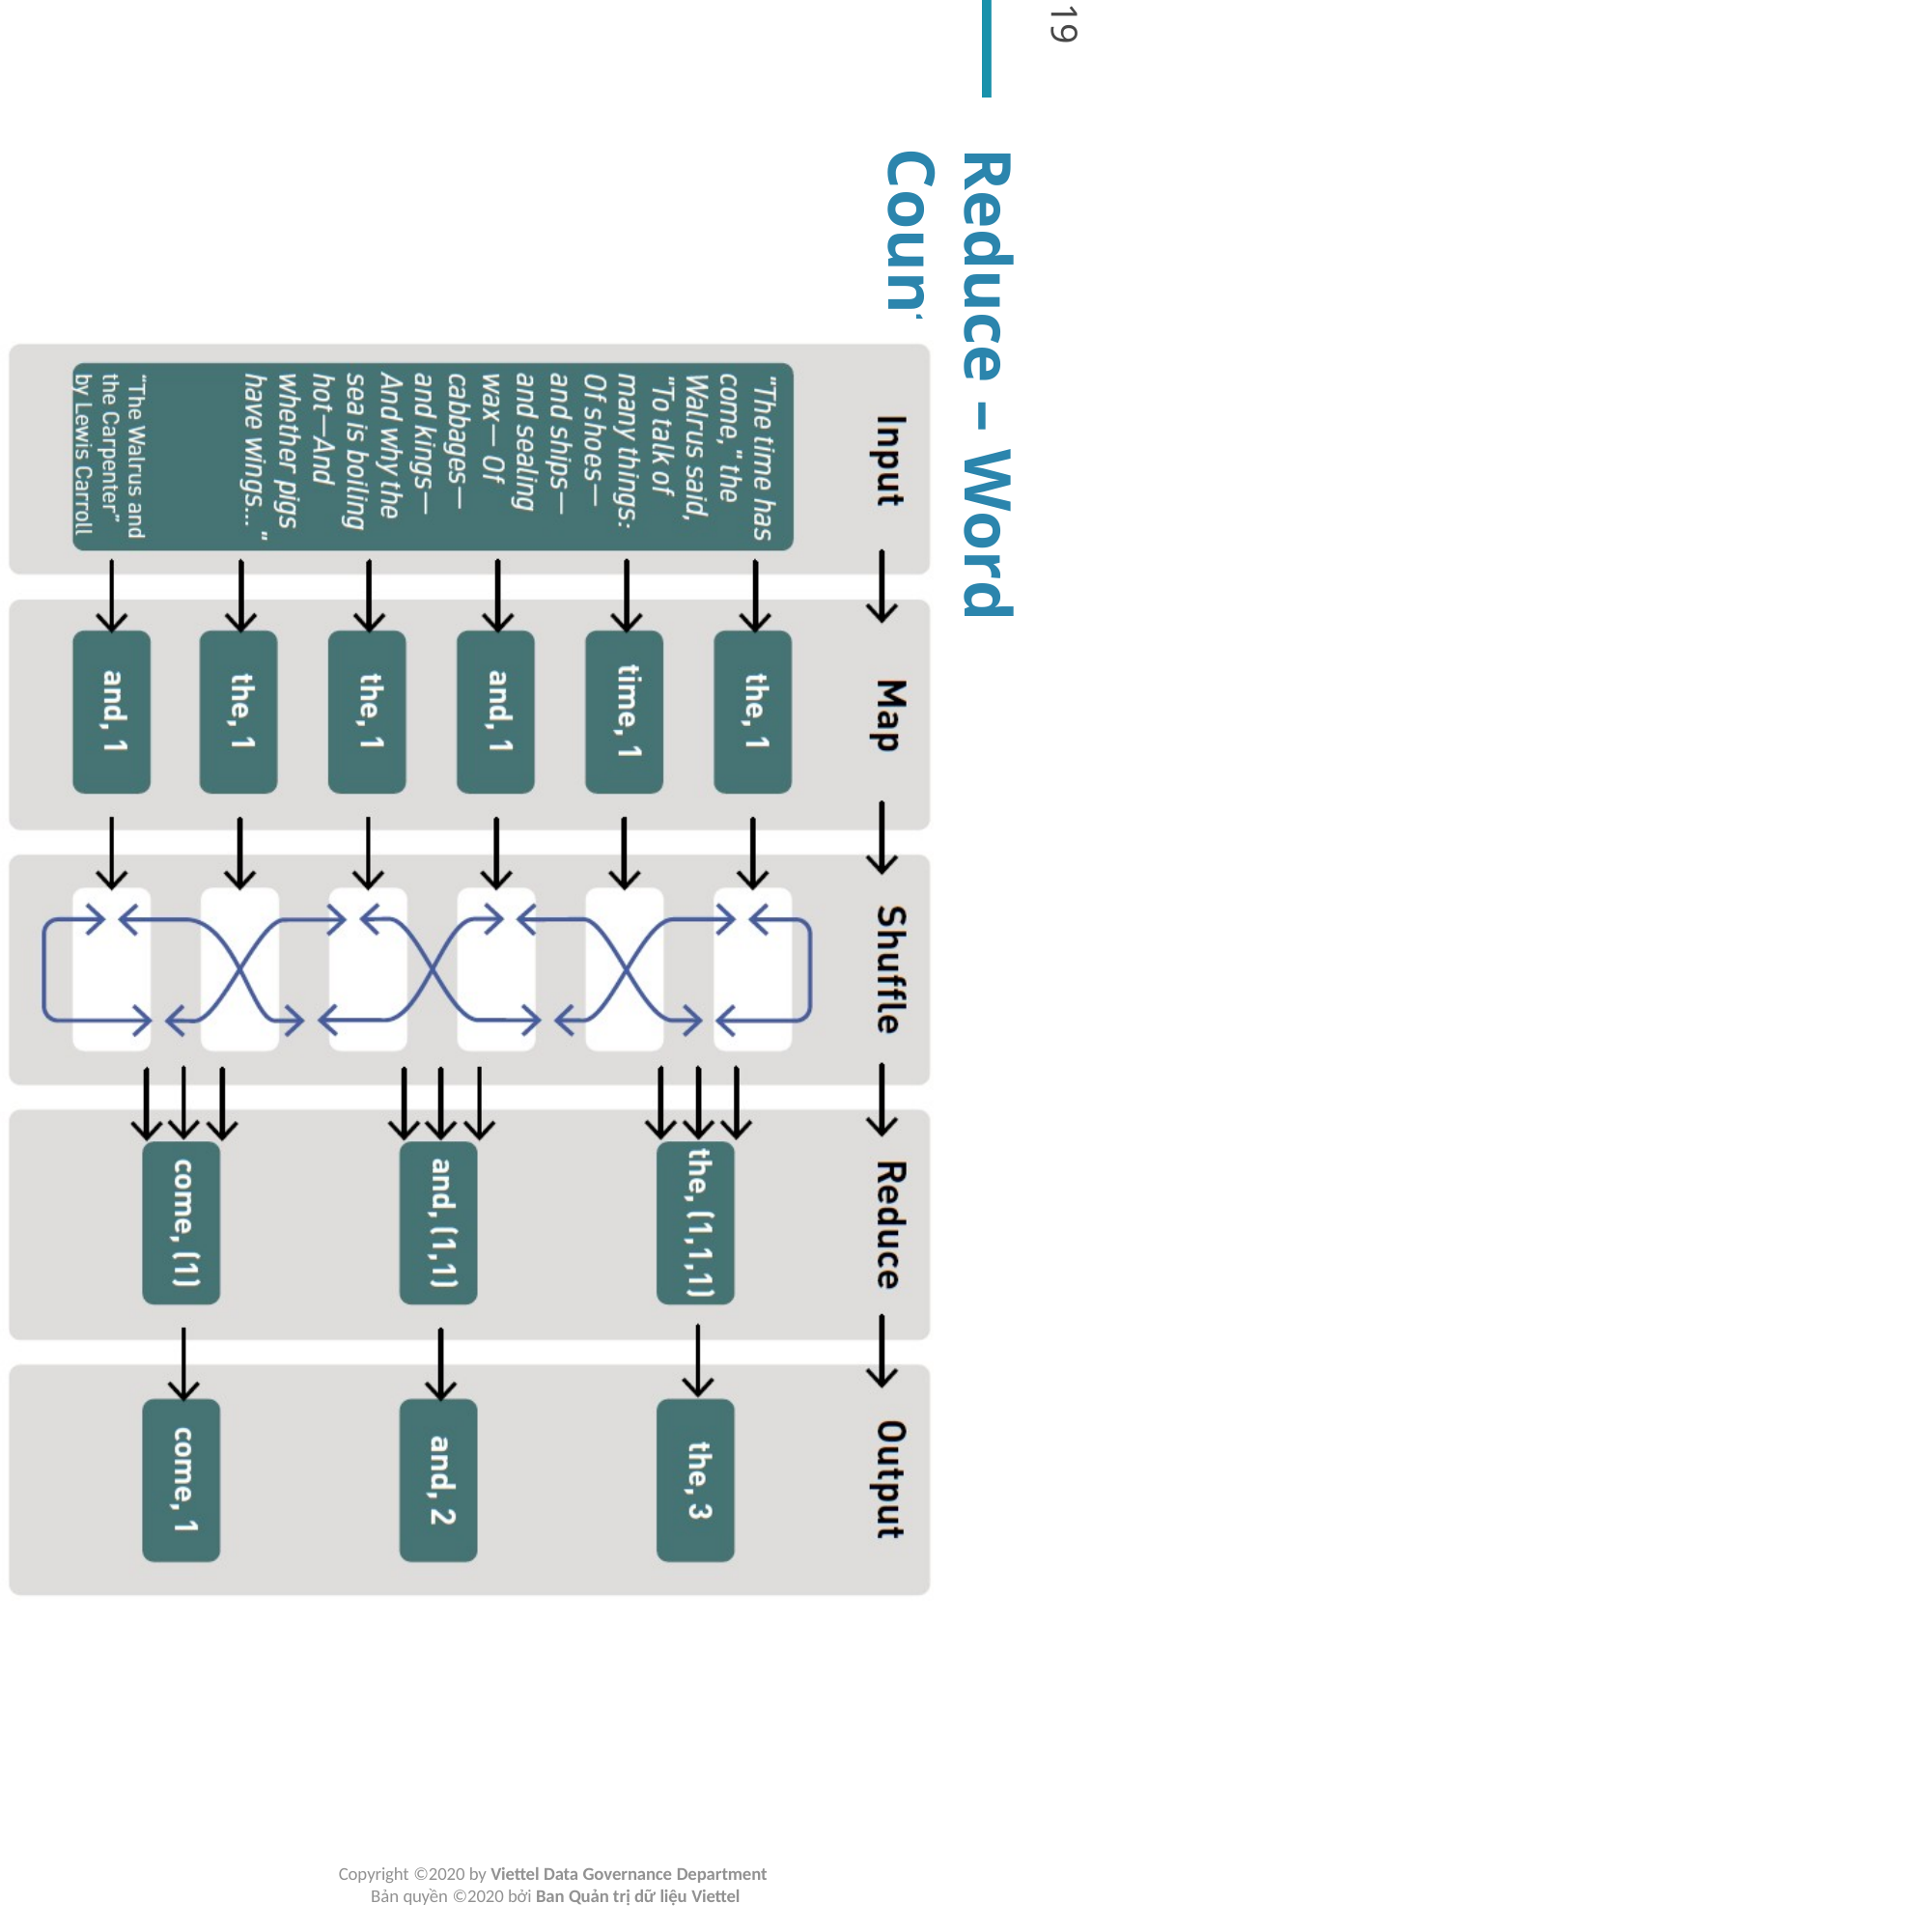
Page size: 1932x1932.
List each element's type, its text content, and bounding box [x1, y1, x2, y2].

text_box Reduce – Word Count [948, 145, 1030, 785]
text_box Copyright ©2020 by Viettel Data Governance Department Bản quyền ©2020 bởi Ban Quản trị dữ liệu Viettel [334, 1861, 772, 1907]
picture [982, 0, 992, 98]
text_box 19 [1040, 0, 1088, 46]
picture [0, 319, 940, 1621]
